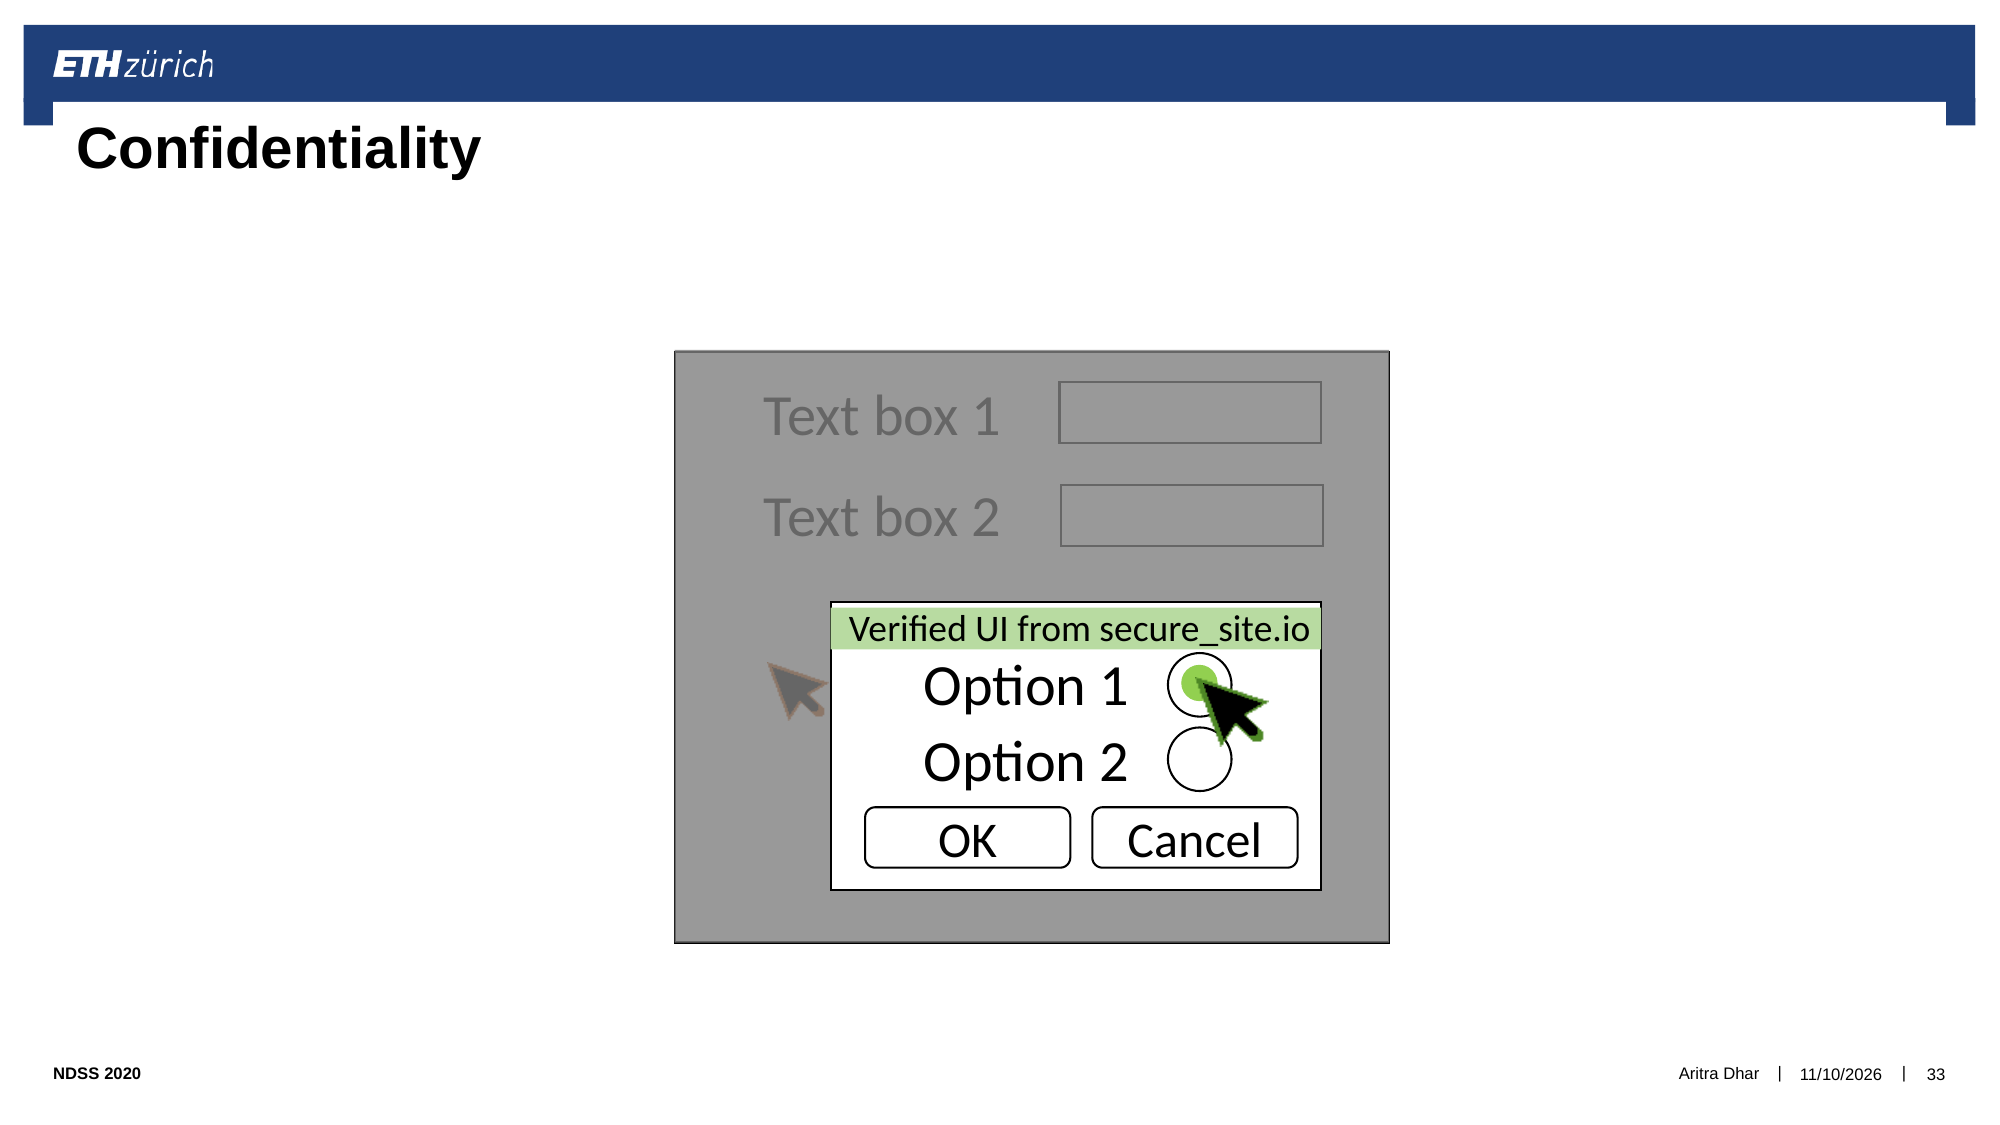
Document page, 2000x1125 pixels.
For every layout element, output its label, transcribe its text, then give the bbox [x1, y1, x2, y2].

text_box Verified UI from secure_site.io [834, 596, 1326, 656]
footer Aritra Dhar [999, 1034, 1760, 1111]
title Confidentiality [53, 101, 1946, 262]
text_box Cancel [1092, 807, 1298, 868]
text_box [830, 607, 834, 650]
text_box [743, 369, 1324, 558]
slide_number 33 [1906, 1034, 1966, 1112]
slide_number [1790, 1034, 1892, 1112]
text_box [1195, 677, 1269, 748]
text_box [906, 639, 1232, 802]
text_box [831, 650, 1322, 890]
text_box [766, 662, 829, 721]
text_box OK [865, 807, 1071, 868]
text_box [674, 349, 1390, 943]
